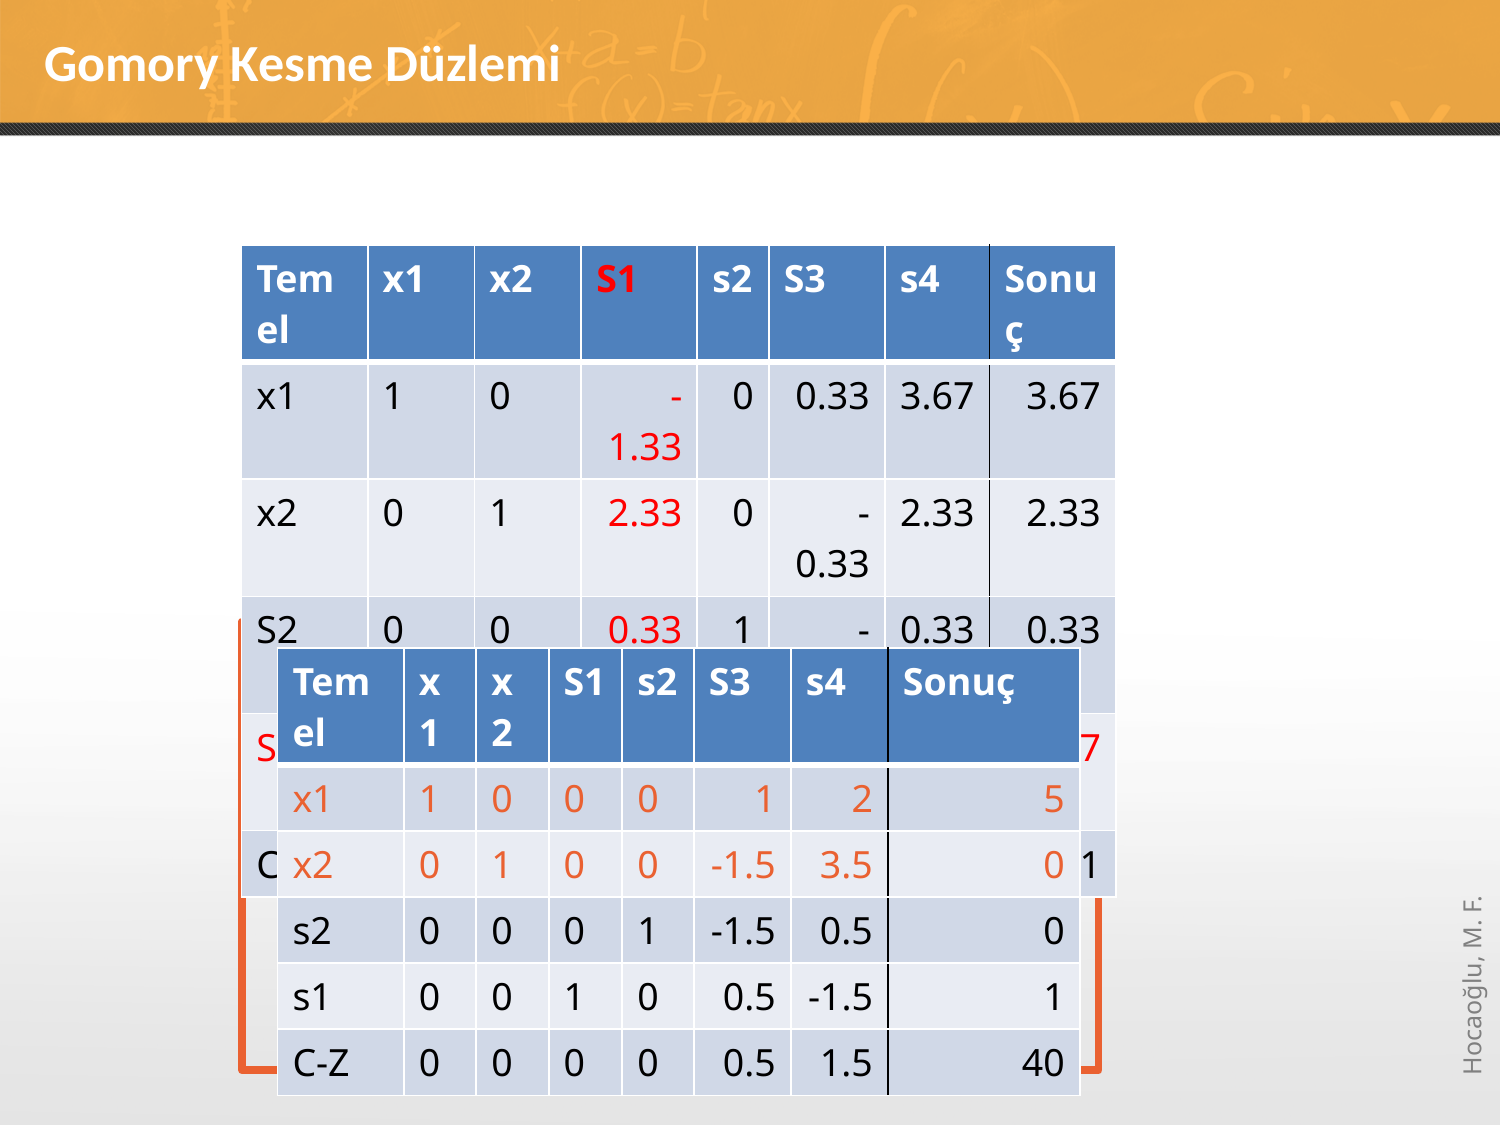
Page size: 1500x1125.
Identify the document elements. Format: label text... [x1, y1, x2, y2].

table_cell 0 [477, 964, 548, 1028]
table_cell 0 [550, 1030, 621, 1095]
table_cell 0 [369, 480, 474, 596]
table_cell 0 [889, 832, 1079, 896]
table_cell 0 [475, 365, 580, 478]
table_cell 0 [550, 768, 621, 830]
table_cell -1.5 [695, 898, 790, 962]
table_header S1 [550, 649, 621, 762]
table_cell -0.67 [1081, 714, 1115, 830]
table_header Sonuç [990, 246, 1115, 359]
table_cell 3.5 [792, 832, 887, 896]
text_box [1081, 898, 1101, 1072]
table_cell 40 [889, 1030, 1079, 1095]
table_header x1 [405, 649, 475, 762]
table_cell 2.33 [886, 480, 989, 596]
table_cell -1.5 [792, 964, 887, 1028]
table_cell s1 [278, 964, 403, 1028]
table_cell 0 [623, 1030, 693, 1095]
table_cell 3.67 [990, 365, 1115, 478]
table_cell C-Z [278, 1030, 403, 1095]
table_cell 0 [405, 964, 475, 1028]
table_header s4 [792, 649, 887, 762]
table_cell 1 [698, 597, 768, 647]
table_cell 1 [889, 964, 1079, 1028]
text_box [240, 897, 277, 1072]
table_cell 0.5 [695, 1030, 790, 1095]
table_cell -0.33 [770, 480, 884, 596]
picture [0, 0, 1500, 1125]
table_cell 1 [369, 365, 474, 478]
table_cell 0.5 [792, 898, 887, 962]
table_cell 2.33 [582, 480, 696, 596]
table_cell 0 [475, 597, 580, 647]
table_header s4 [886, 246, 989, 359]
table_header s2 [623, 649, 693, 762]
table_cell 0.33 [990, 597, 1115, 713]
table_cell 0.33 [770, 365, 884, 478]
table_cell 1.5 [792, 1030, 887, 1095]
table_cell -1.33 [770, 597, 884, 647]
table_cell x1 [278, 768, 403, 830]
table_cell 0 [477, 768, 548, 830]
table_cell 3.67 [886, 365, 989, 478]
table_header x2 [475, 246, 580, 359]
table_cell 0 [550, 898, 621, 962]
table_cell s2 [278, 898, 403, 962]
table_header x1 [369, 246, 474, 359]
table_cell 1 [405, 768, 475, 830]
table_cell 0 [477, 898, 548, 962]
table_header S3 [695, 649, 790, 762]
table_cell 1 [477, 832, 548, 896]
table_cell 1 [550, 964, 621, 1028]
table_cell -1.5 [695, 832, 790, 896]
table_header Temel [242, 246, 367, 359]
table_cell 0 [698, 480, 768, 596]
table_cell 0 [405, 1030, 475, 1095]
table_cell 0 [550, 832, 621, 896]
table_header Sonuç [889, 649, 1079, 762]
table_cell x1 [242, 365, 367, 478]
table_header s2 [698, 246, 768, 359]
table_cell 5 [889, 768, 1079, 830]
table_cell 0 [889, 898, 1079, 962]
table_cell 0.33 [886, 597, 989, 647]
table_cell 41 [1081, 831, 1115, 896]
table_cell 0 [623, 768, 693, 830]
table_cell 0 [405, 898, 475, 962]
table_cell 0 [369, 597, 474, 647]
table_cell 0 [698, 365, 768, 478]
table_header S3 [770, 246, 884, 359]
table_cell C-Z [242, 831, 277, 896]
table_cell S4 [242, 714, 277, 830]
table_cell x2 [278, 832, 403, 896]
table_cell 0 [477, 1030, 548, 1095]
table_cell 0 [623, 964, 693, 1028]
table_cell x2 [242, 480, 367, 596]
table_cell S2 [242, 597, 367, 713]
table_cell 0.5 [695, 964, 790, 1028]
table_cell 2 [792, 768, 887, 830]
table_cell 0 [623, 832, 693, 896]
table_cell 0 [405, 832, 475, 896]
table_cell -1.33 [582, 365, 696, 478]
table_cell 1 [475, 480, 580, 596]
table_cell 1 [623, 898, 693, 962]
title Gomory Kesme Düzlemi [29, 0, 1449, 126]
table_header x2 [477, 649, 548, 762]
table_header S1 [582, 246, 696, 359]
table_header Temel [278, 649, 403, 762]
table_cell 0.33 [582, 597, 696, 647]
table_cell 1 [695, 768, 790, 830]
table_cell 2.33 [990, 480, 1115, 596]
